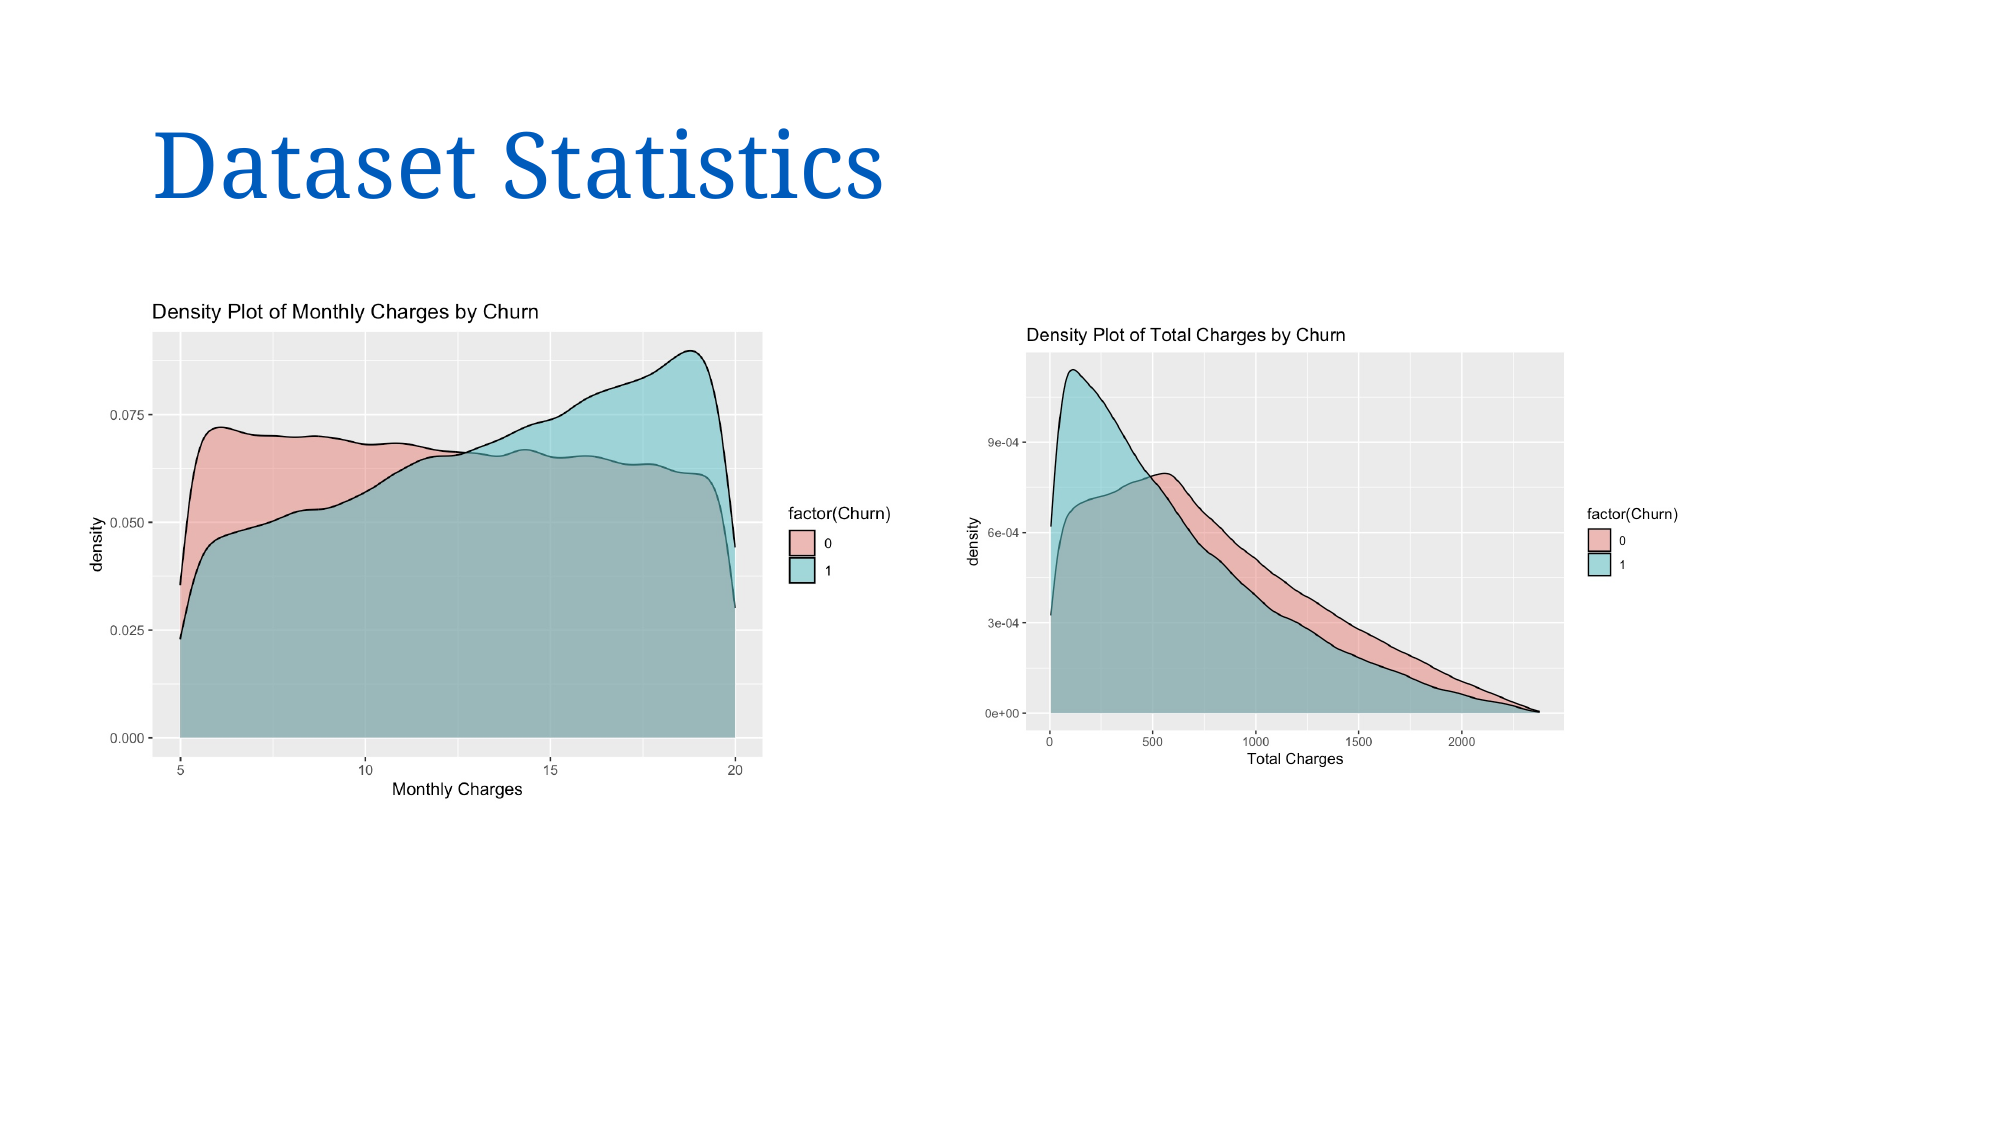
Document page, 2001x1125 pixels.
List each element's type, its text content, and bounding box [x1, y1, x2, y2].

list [73, 290, 926, 813]
picture [952, 322, 1726, 781]
title Dataset Statistics [137, 59, 1863, 278]
